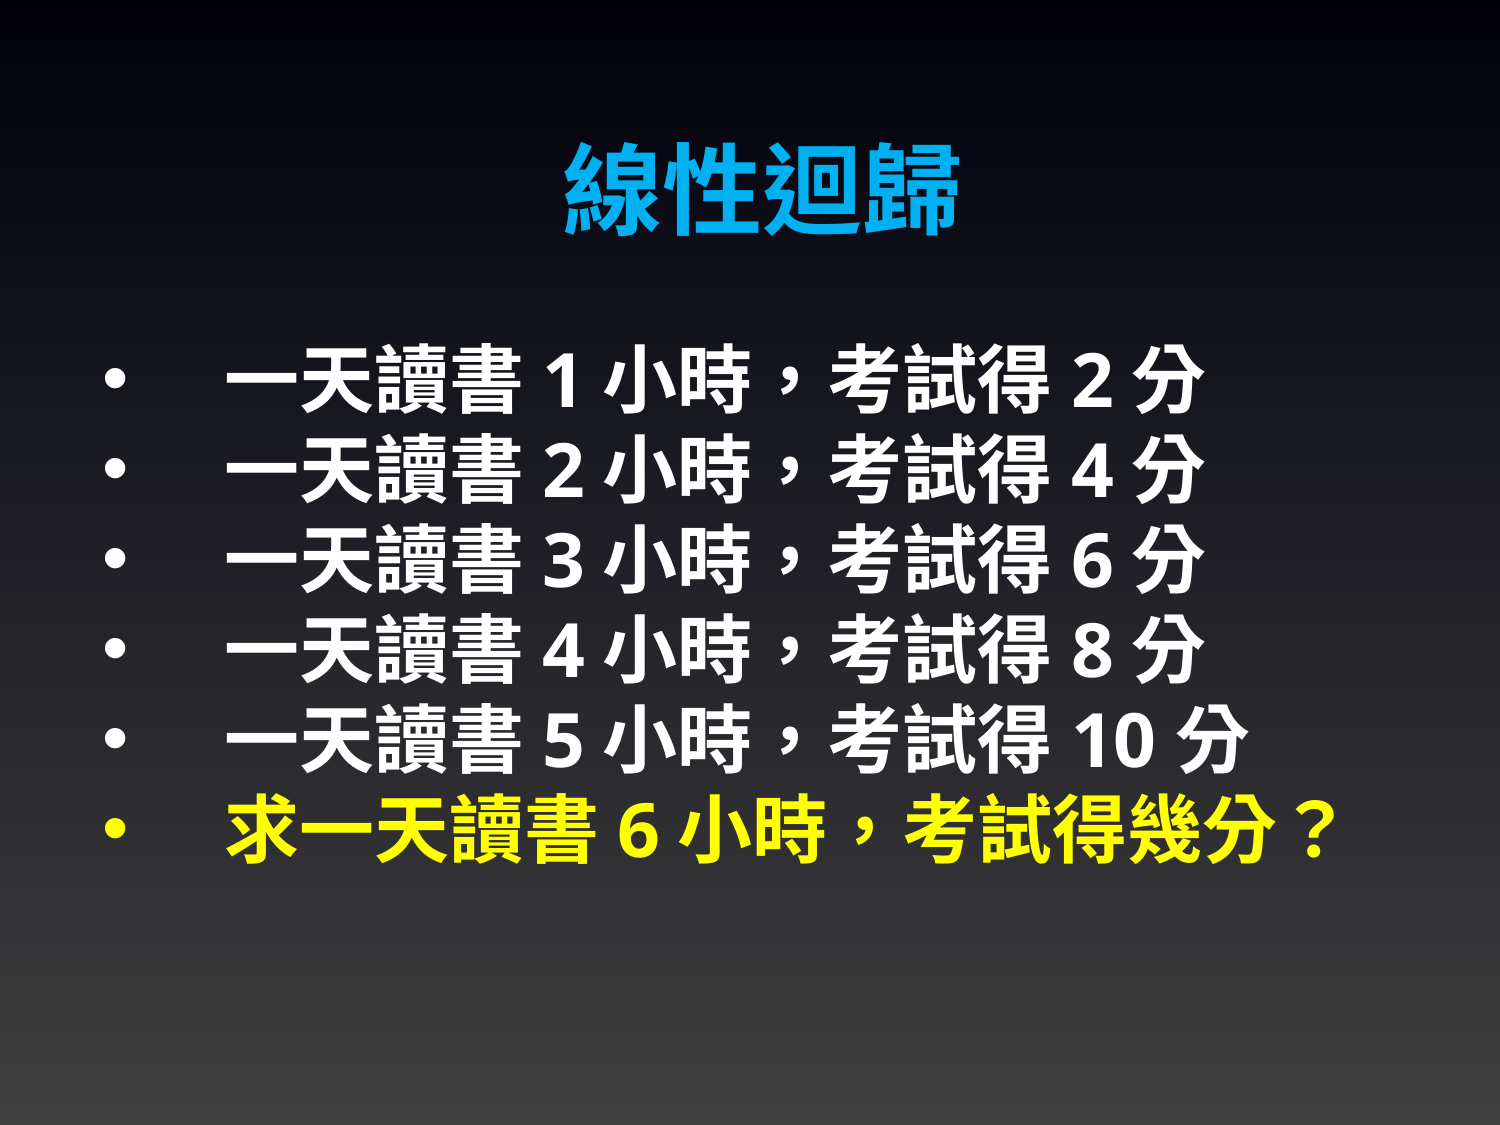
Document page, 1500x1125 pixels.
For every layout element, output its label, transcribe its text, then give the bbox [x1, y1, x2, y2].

text_box 線性迴歸 [162, 99, 1363, 263]
text_box 一天讀書1小時，考試得2分 一天讀書2小時，考試得4分 一天讀書3小時，考試得6分 一天讀書4小時，考試得8分 一天讀書5小時，考試得10分 求一天讀書6小時，考試得幾分？ [87, 324, 1438, 880]
